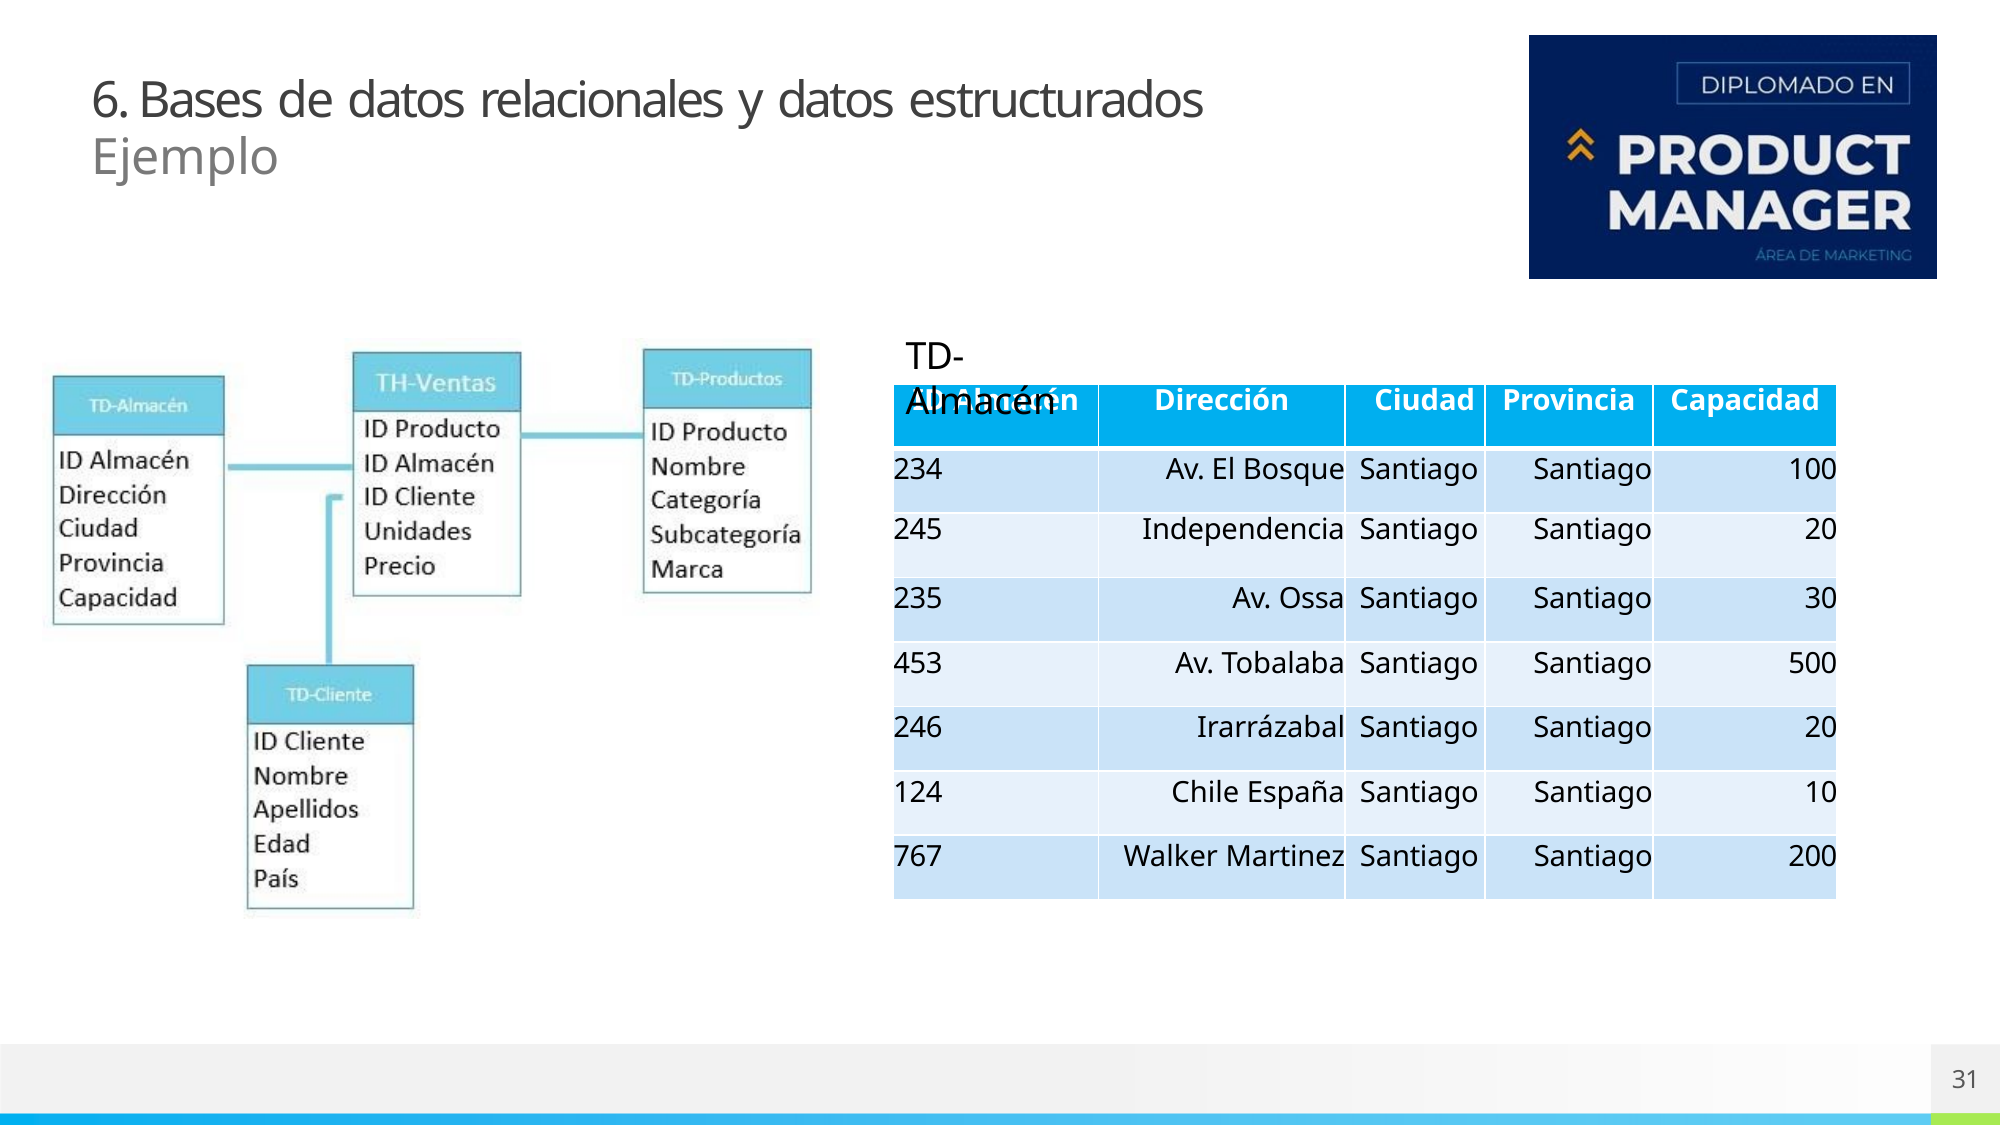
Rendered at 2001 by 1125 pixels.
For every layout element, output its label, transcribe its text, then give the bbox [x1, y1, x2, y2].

table_cell 20 [1654, 514, 1836, 577]
table_header Ciudad [1346, 385, 1484, 446]
table_cell Santiago [1346, 836, 1484, 899]
table_header Provincia [1486, 385, 1652, 446]
picture [0, 1044, 1930, 1125]
table_cell 100 [1654, 451, 1836, 512]
table_cell Santiago [1486, 451, 1652, 512]
table_header ID Almacén [894, 385, 1098, 446]
picture [1529, 34, 1938, 280]
table_cell 20 [1654, 707, 1836, 770]
table_cell Irarrázabal [1099, 707, 1344, 770]
text_box [1930, 1044, 2000, 1114]
table_cell Santiago [1346, 772, 1484, 834]
table_cell Santiago [1486, 643, 1652, 706]
table_cell Av. Tobalaba [1099, 643, 1344, 706]
table_cell 234 [894, 451, 1098, 512]
table_cell Santiago [1346, 451, 1484, 512]
table_cell Chile España [1099, 772, 1344, 834]
table_cell Av. Ossa [1099, 578, 1344, 641]
table_cell 767 [894, 836, 1098, 899]
text_box TD-Almacén [903, 329, 1109, 422]
table_cell 246 [894, 707, 1098, 770]
table_cell Santiago [1346, 514, 1484, 577]
table_cell Santiago [1346, 643, 1484, 706]
table_cell 200 [1654, 836, 1836, 899]
table_cell Santiago [1486, 578, 1652, 641]
table_cell Santiago [1346, 707, 1484, 770]
table_cell Independencia [1099, 514, 1344, 577]
picture [42, 338, 820, 919]
table_cell 124 [894, 772, 1098, 834]
table_cell 10 [1654, 772, 1836, 834]
table_cell Santiago [1486, 707, 1652, 770]
table_header Capacidad [1654, 385, 1836, 446]
table_cell 235 [894, 578, 1098, 641]
table_cell Santiago [1486, 772, 1652, 834]
title 6. Bases de datos relacionales y datos estructurados Ejemplo [89, 68, 1332, 259]
table_header Dirección [1099, 385, 1344, 446]
table_cell 453 [894, 643, 1098, 706]
slide_number 31 [1945, 1061, 1988, 1125]
table_cell 30 [1654, 578, 1836, 641]
table_cell Santiago [1486, 836, 1652, 899]
table_cell 245 [894, 514, 1098, 577]
table_cell Santiago [1346, 578, 1484, 641]
table_cell Santiago [1486, 514, 1652, 577]
table_cell Av. El Bosque [1099, 451, 1344, 512]
table_cell 500 [1654, 643, 1836, 706]
table_cell Walker Martinez [1099, 836, 1344, 899]
